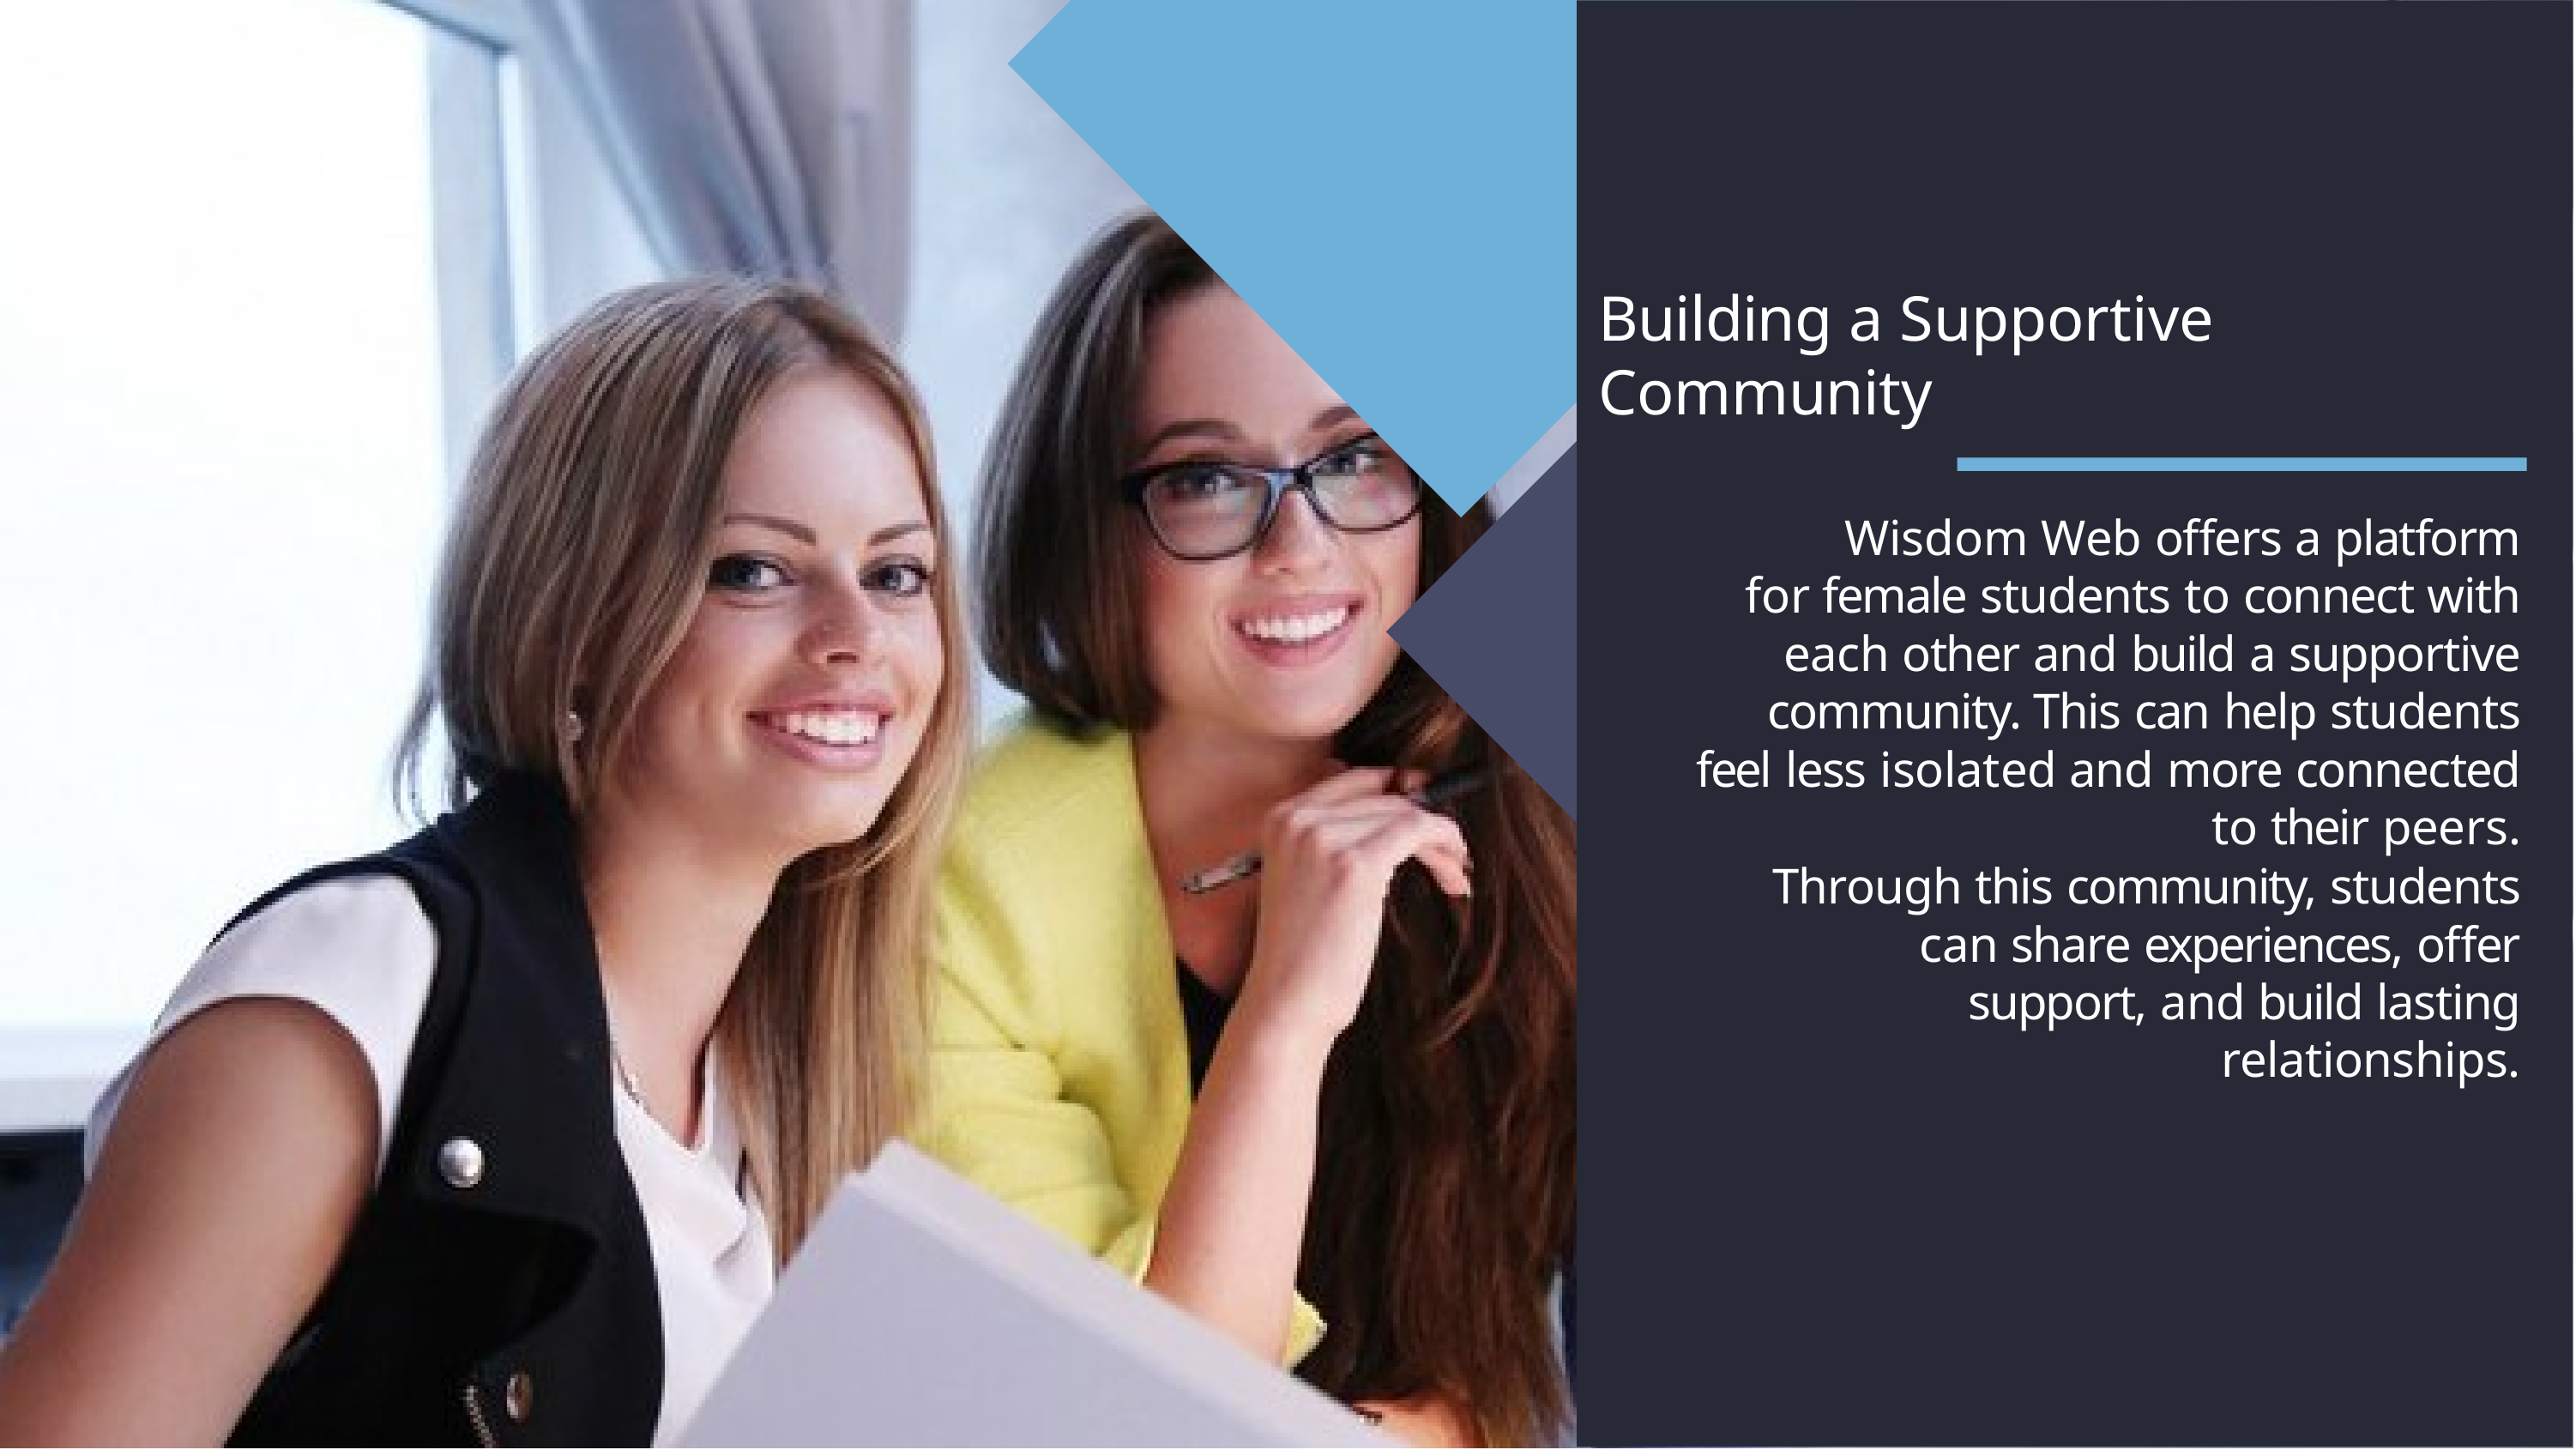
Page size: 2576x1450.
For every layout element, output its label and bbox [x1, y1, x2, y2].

text_box [0, 0, 2573, 1448]
